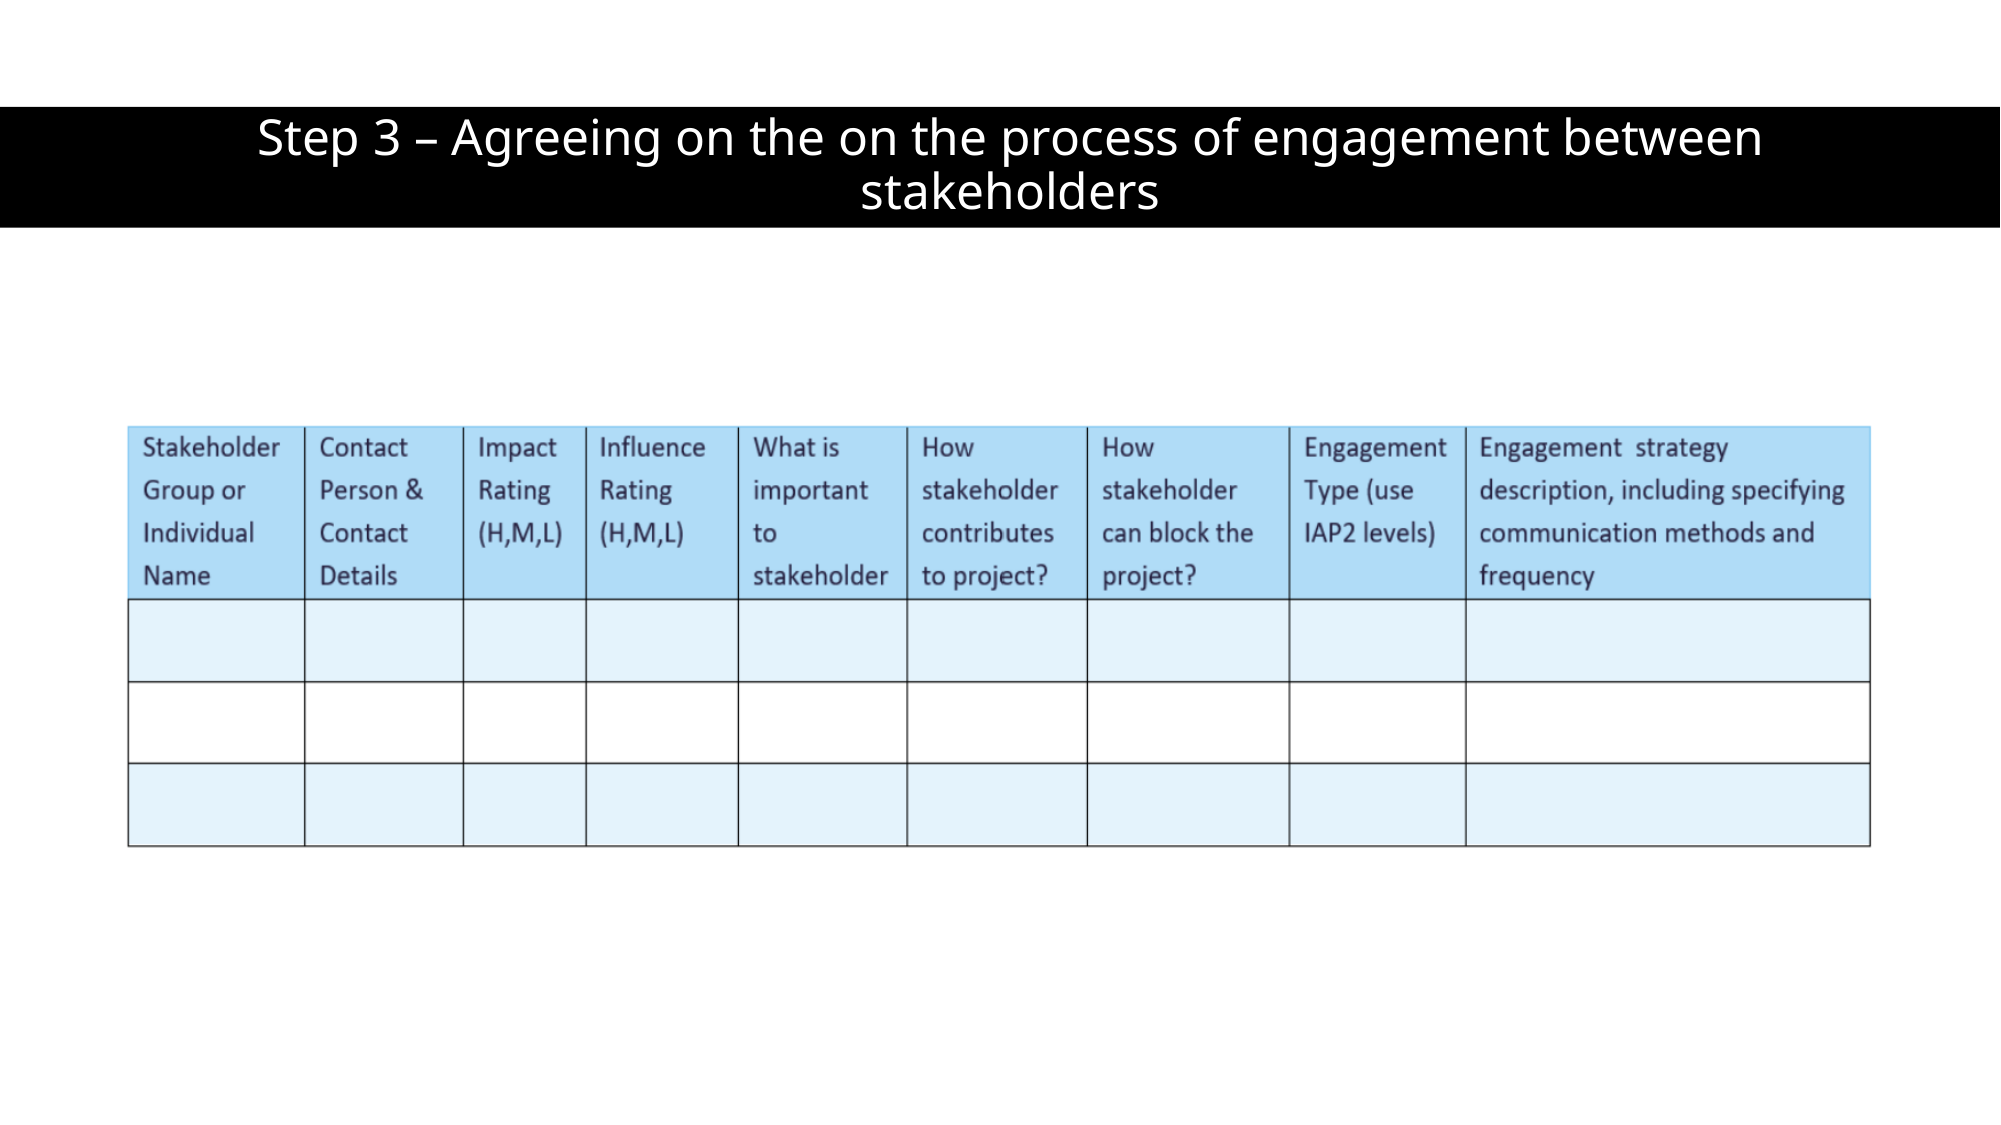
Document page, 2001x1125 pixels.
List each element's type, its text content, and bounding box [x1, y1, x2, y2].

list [105, 395, 1895, 875]
text_box [0, 106, 2000, 229]
title Step 3 – Agreeing on the on the process of engagement between stakeholders [91, 105, 1931, 228]
